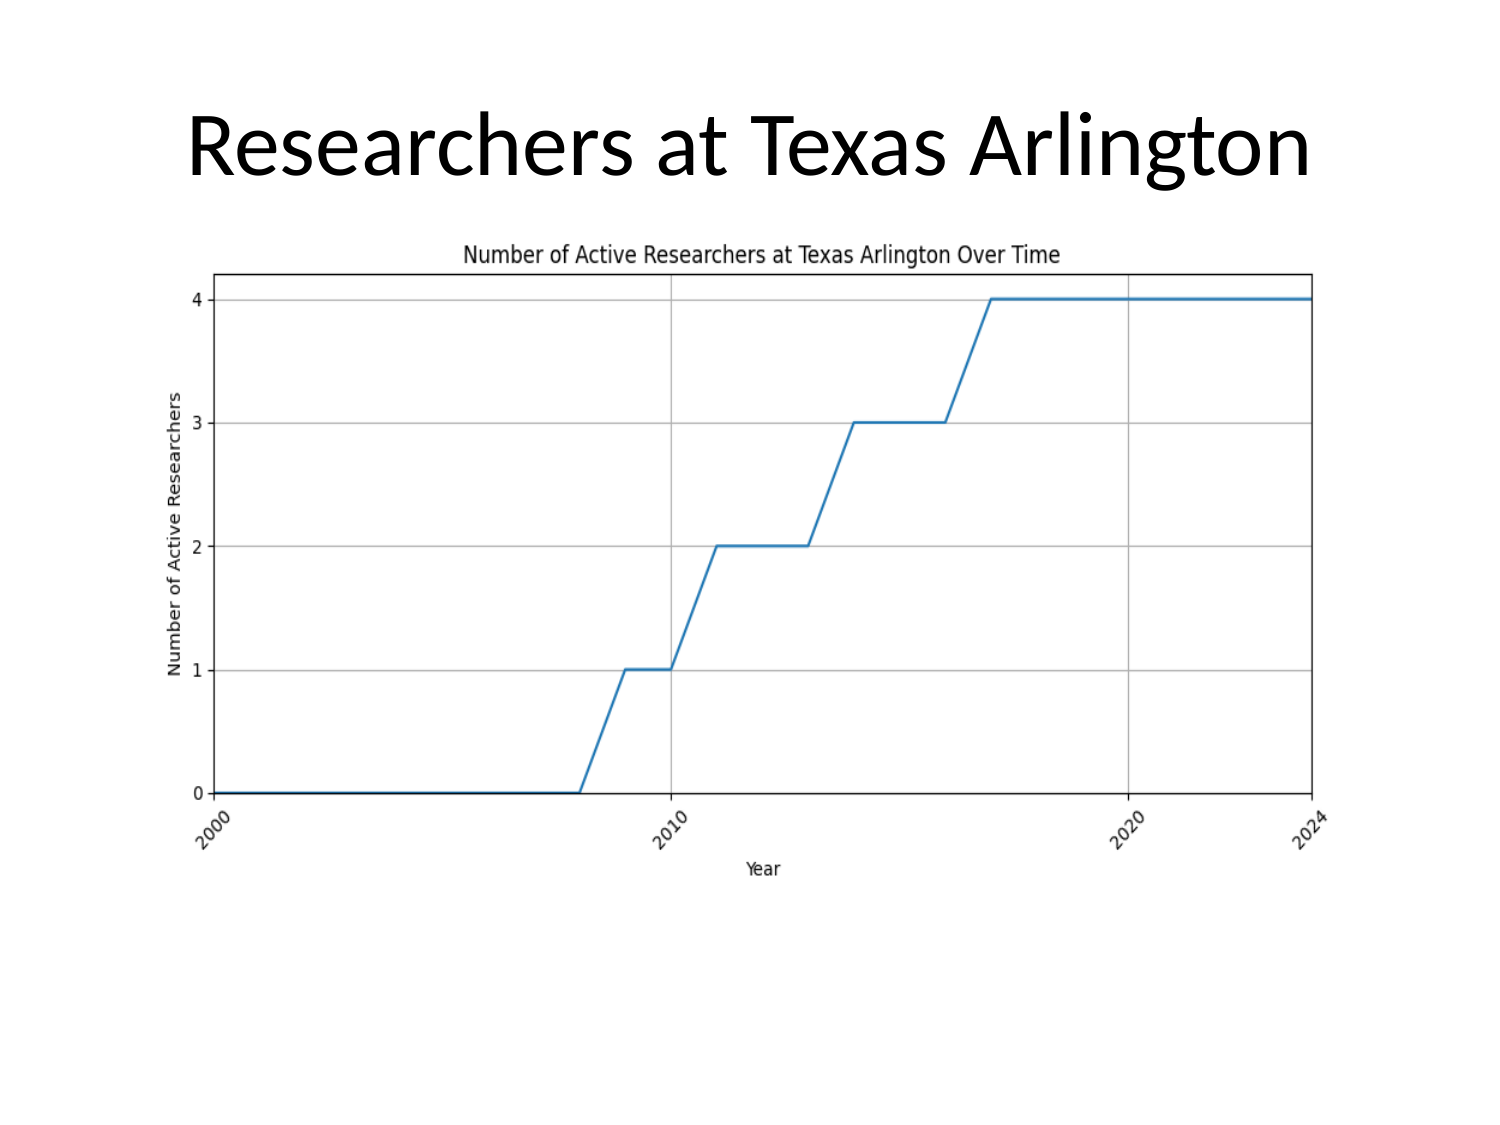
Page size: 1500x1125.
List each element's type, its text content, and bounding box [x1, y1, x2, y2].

title Researchers at Texas Arlington [75, 45, 1425, 233]
picture [149, 224, 1351, 901]
